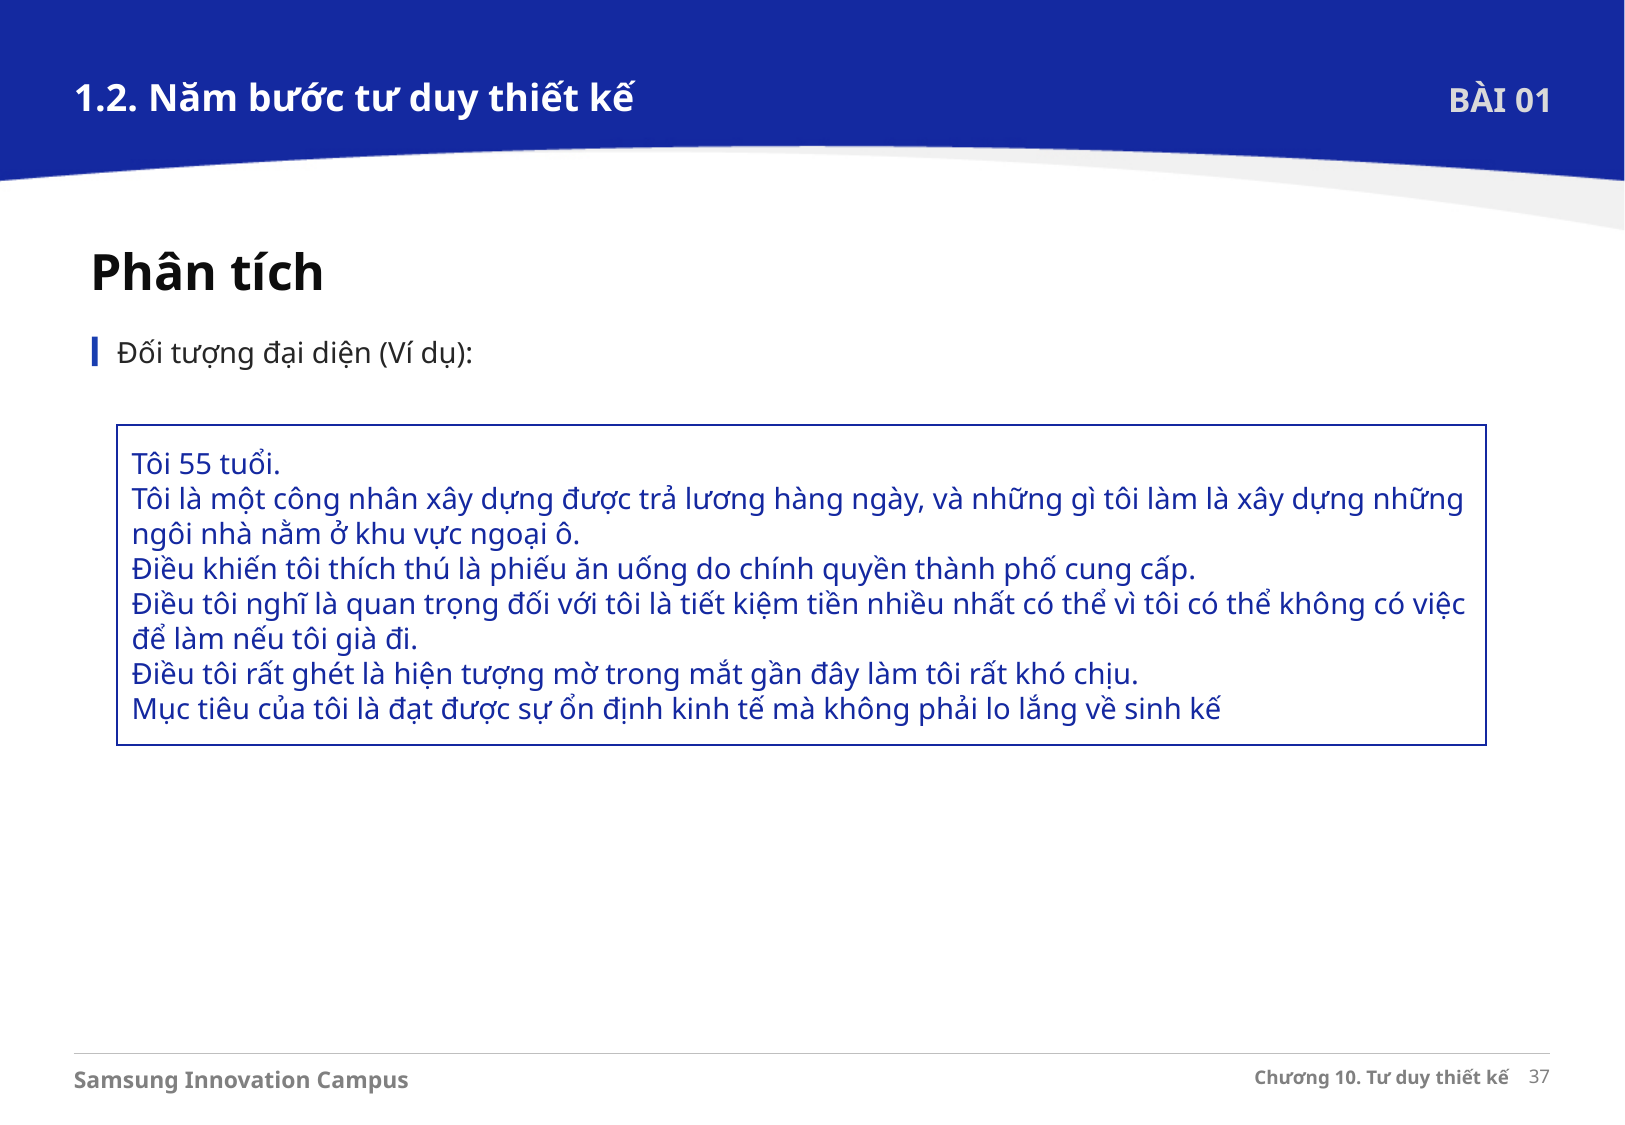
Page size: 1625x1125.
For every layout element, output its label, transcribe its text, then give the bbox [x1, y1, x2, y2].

picture [0, 0, 1625, 1125]
text_box Tôi 55 tuổi. Tôi là một công nhân xây dựng được trả lương hàng ngày, và những gì tôi làm là xây dựng những ngôi nhà nằm ở khu vực ngoại ô. Điều khiến tôi thích thú là phiếu ăn uống do chính quyền thành phố cung cấp. Điều tôi nghĩ là quan trọng đối với tôi là tiết kiệm tiền nhiều nhất có thể vì tôi có thể không có việc để làm nếu tôi già đi. Điều tôi rất ghét là hiện tượng mờ trong mắt gần đây làm tôi rất khó chịu. Mục tiêu của tôi là đạt được sự ổn định kinh tế mà không phải lo lắng về sinh kế [116, 424, 1487, 746]
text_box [73, 73, 1554, 120]
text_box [91, 334, 1533, 370]
text_box Phân tích [89, 240, 1534, 302]
